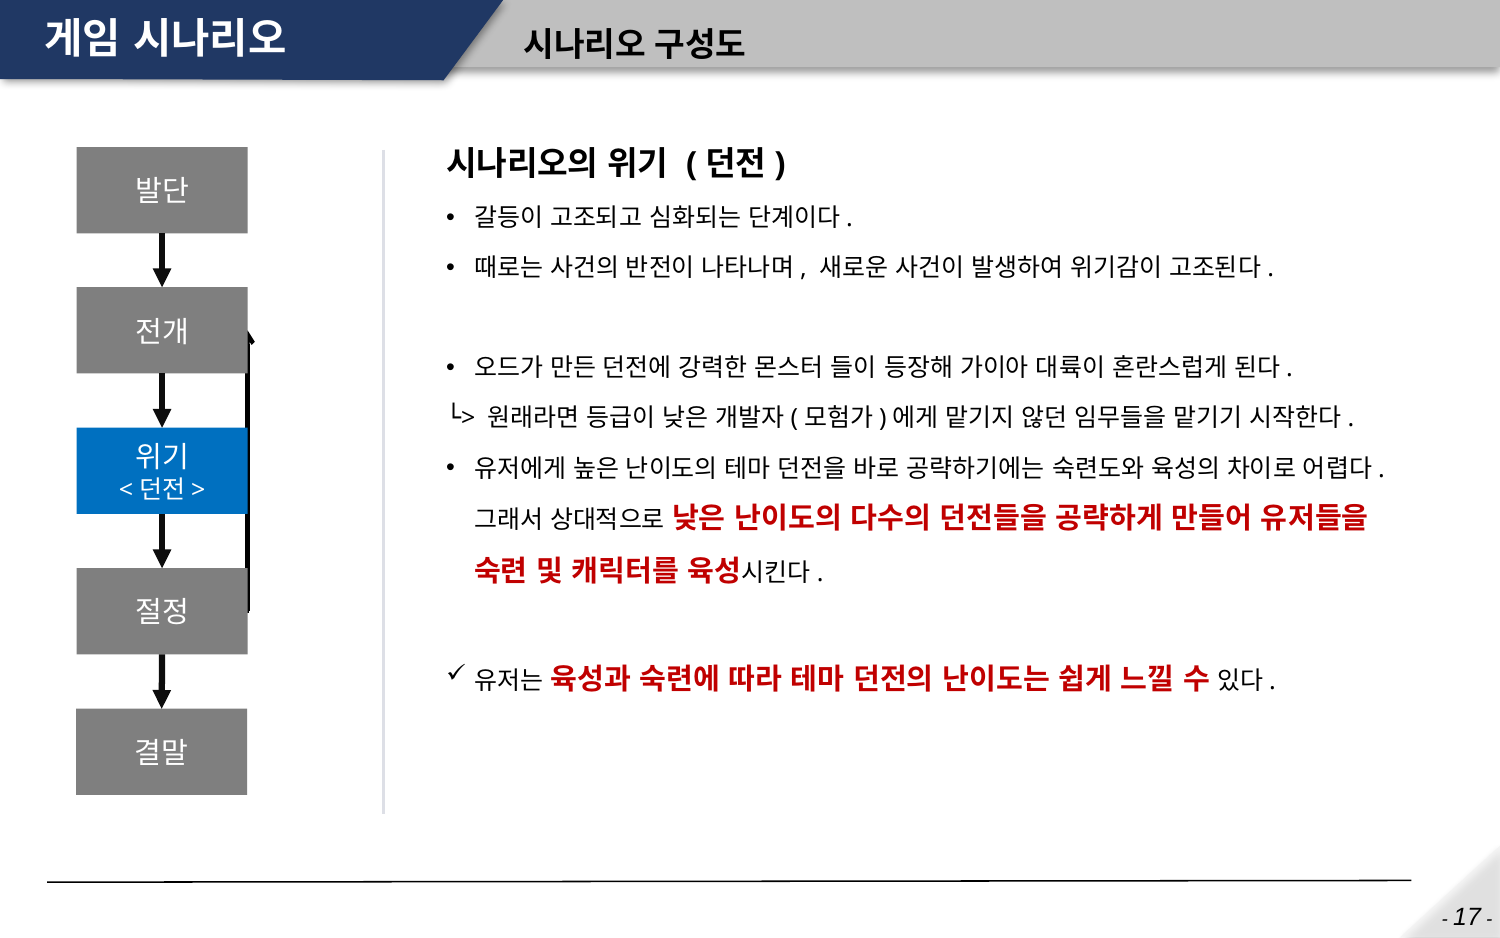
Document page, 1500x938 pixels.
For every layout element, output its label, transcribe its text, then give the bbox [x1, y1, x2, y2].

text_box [76, 147, 248, 795]
list 시나리오 구성도 [508, 0, 1500, 68]
title 게임 시나리오 [29, 0, 479, 81]
list 시나리오의 위기 (던전) 갈등이 고조되고 심화되는 단계이다. 때로는 사건의 반전이 나타나며, 새로운 사건이 발생하여 위기감이 고조된다. 오드가 만든 던전에 강력한 몬스터 들이 등장해 가이아 대륙이 혼란스럽게 된다. └> 원래라면 등급이 낮은 개발자(모험가)에게 맡기지 않던 임무들을 맡기기 시작한다. 유저에게 높은 난이도의 테마 던전을 바로 공략하기에는 숙련도와 육성의 차이로 어렵다. 그래서 상대적으로 낮은 난이도의 다수의 던전들을 공략하게 만들어 유저들을 숙련 및 캐릭터를 육성시킨다. 유저는 육성과 숙련에 따라 테마 던전의 난이도는 쉽게 느낄 수 있다. [431, 114, 1436, 847]
